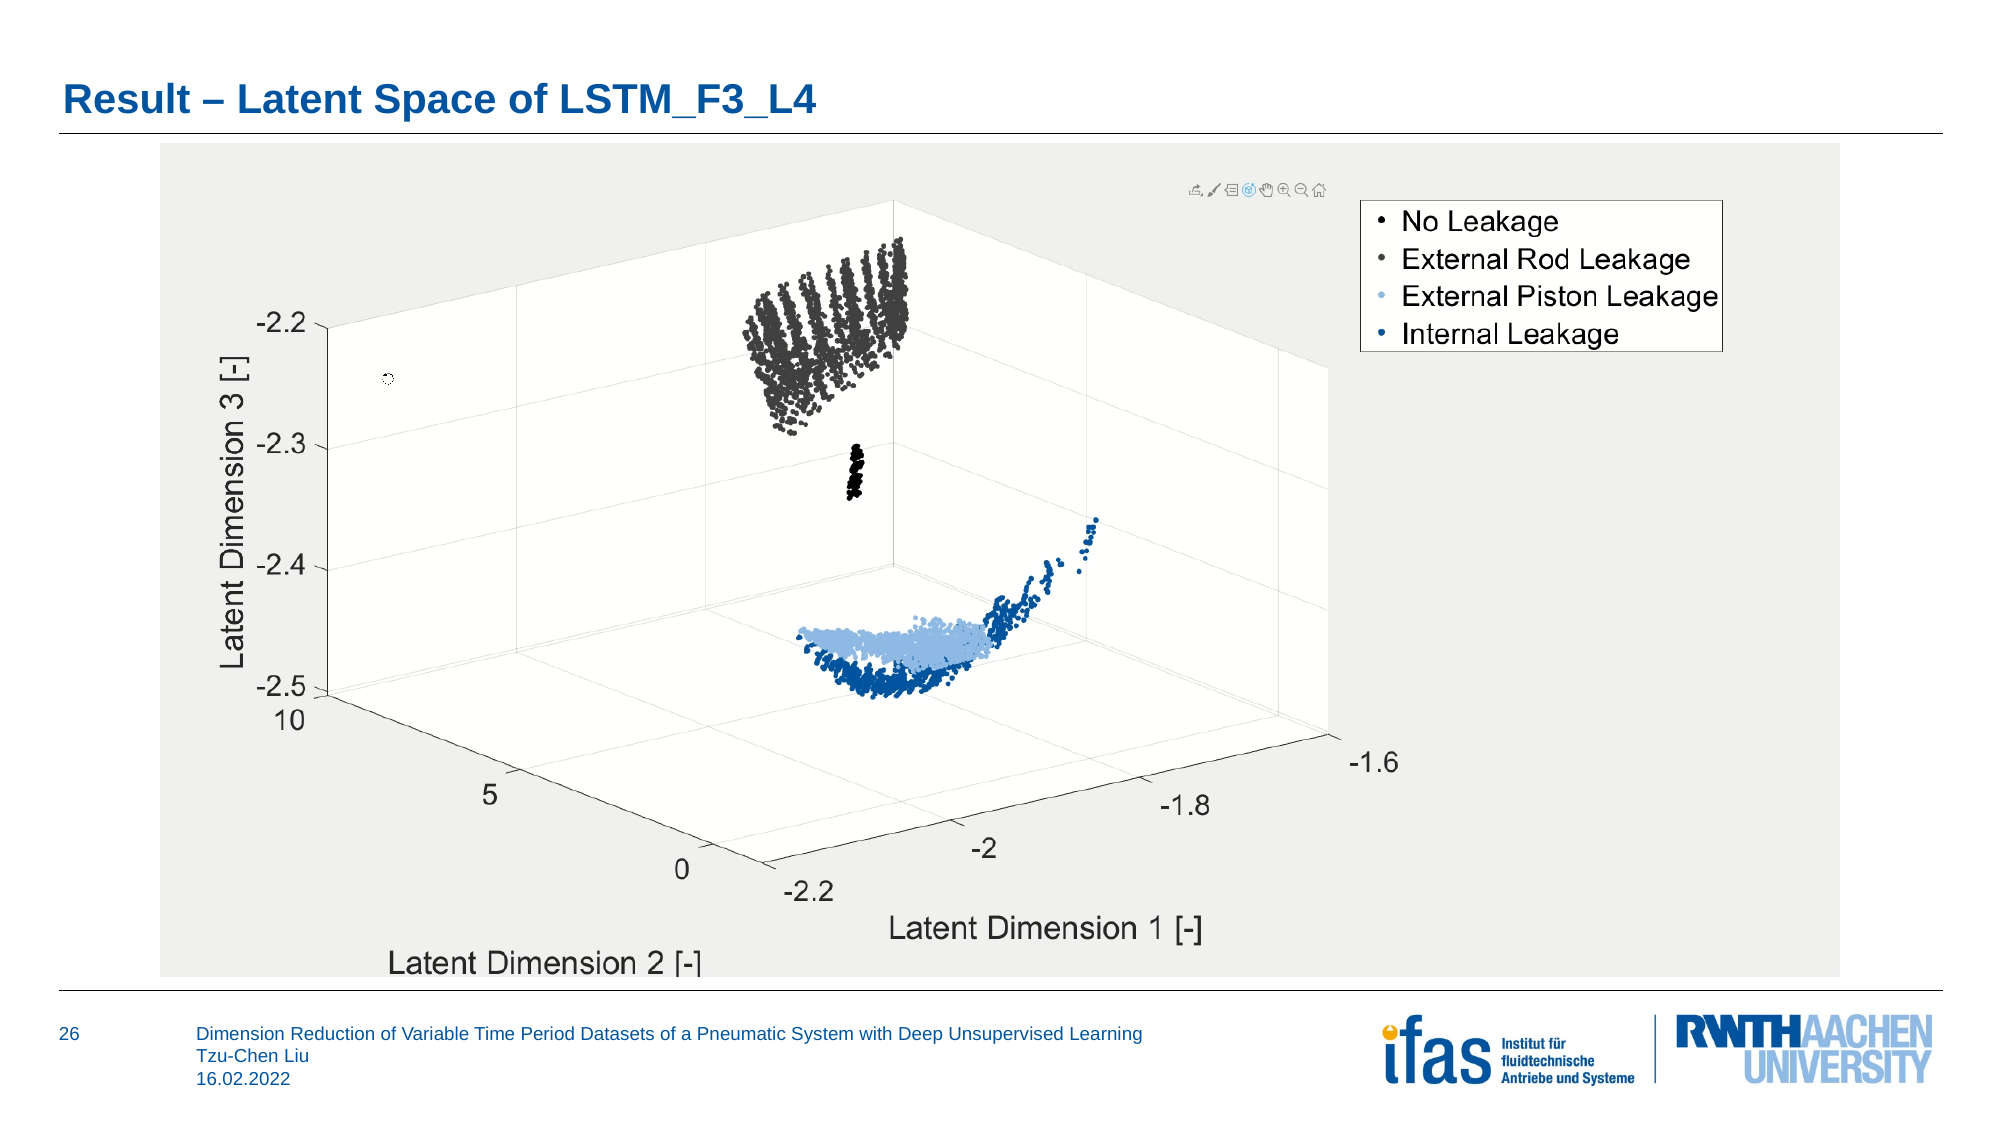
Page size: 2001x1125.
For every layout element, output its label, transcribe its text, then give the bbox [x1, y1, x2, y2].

title Result – Latent Space of LSTM_F3_L4 [63, 33, 1947, 123]
picture [1361, 1003, 1953, 1117]
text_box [159, 142, 1841, 977]
